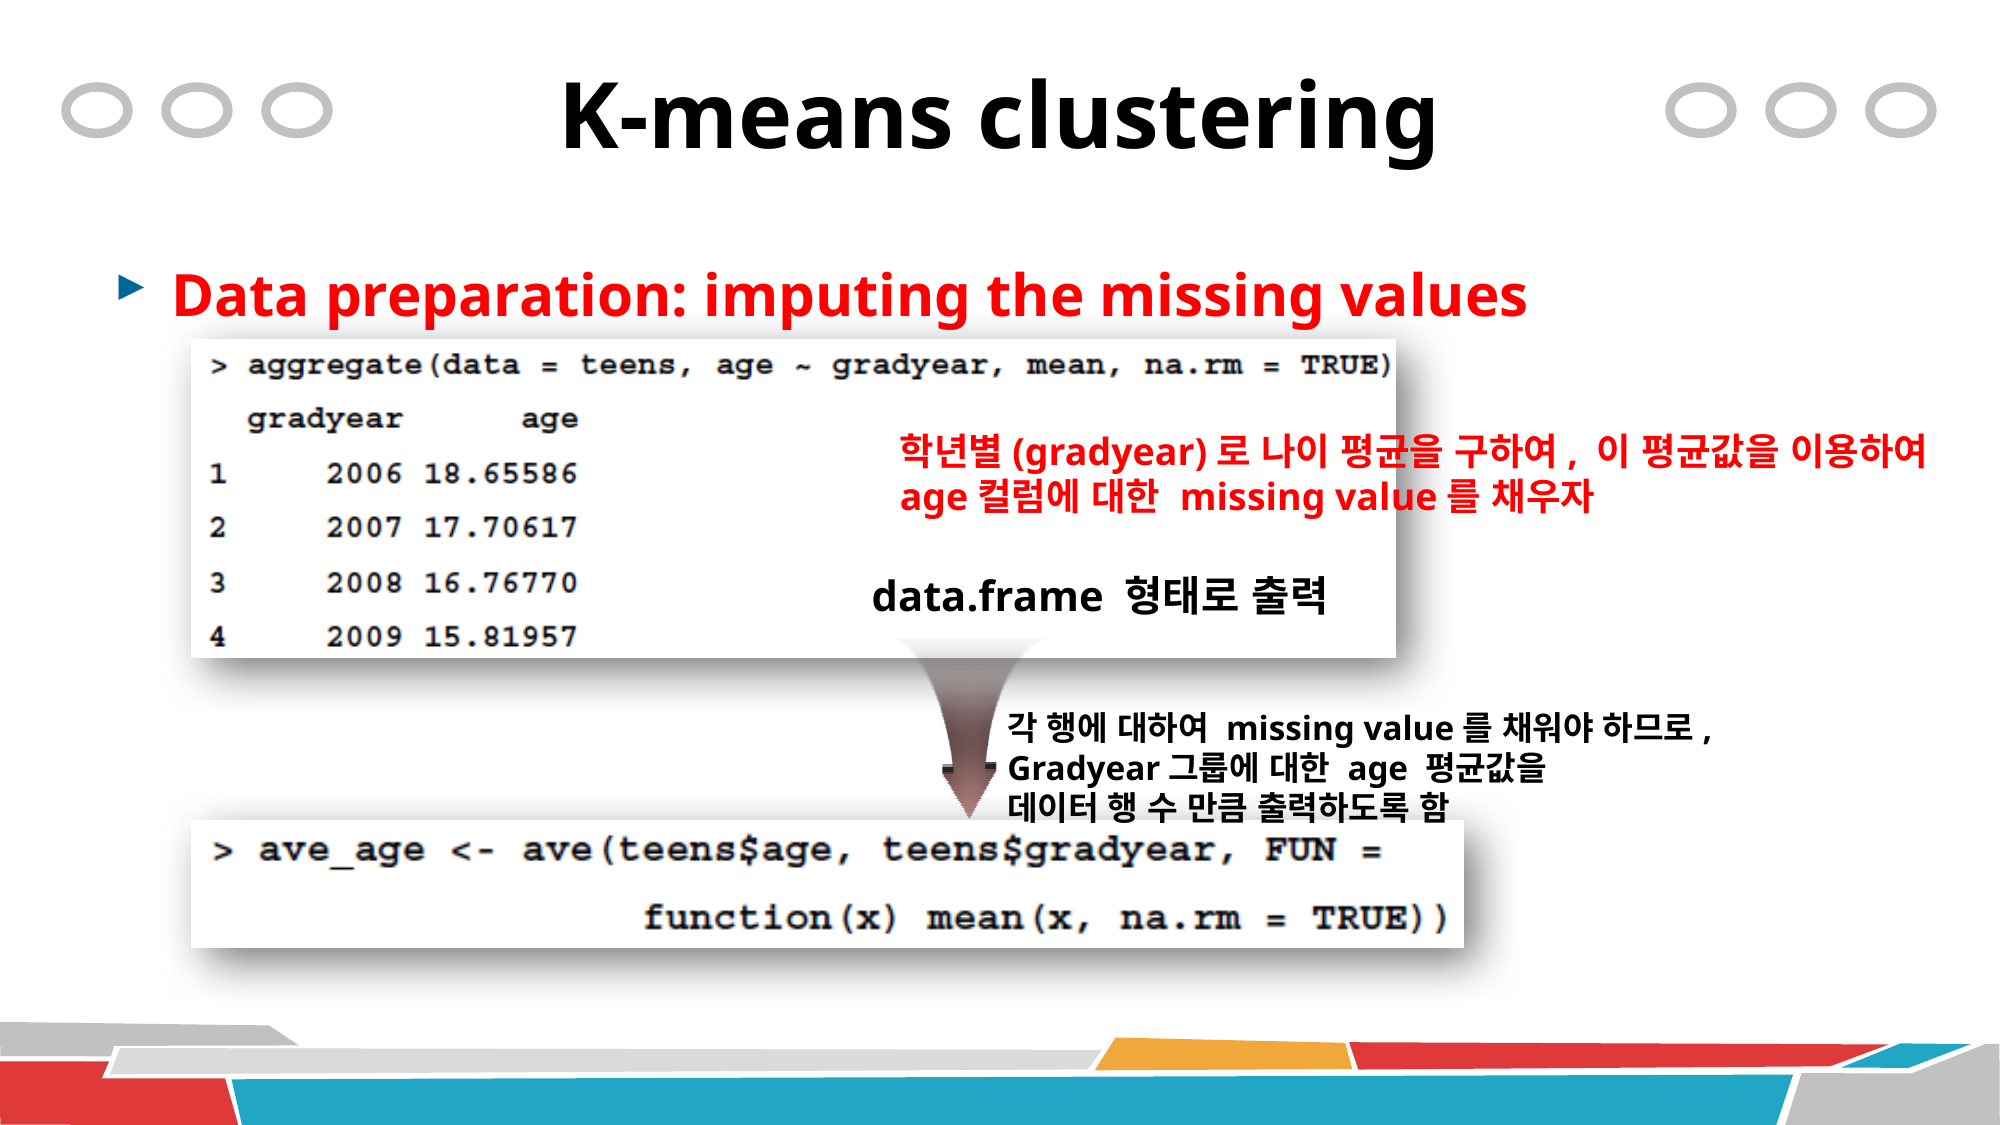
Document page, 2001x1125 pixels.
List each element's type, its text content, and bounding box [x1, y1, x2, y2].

text_box 각 행에 대하여 missing value를 채워야 하므로, Gradyear그룹에 대한 age 평균값을 데이터 행 수 만큼 출력하도록 함 [1047, 700, 1727, 835]
title K-means clustering [350, 18, 1650, 206]
picture [191, 339, 1464, 949]
list Data preparation: imputing the missing values [99, 250, 1900, 1005]
text_box 학년별(gradyear)로 나이 평균을 구하여, 이 평균값을 이용하여 age컬럼에 대한 missing value를 채우자 [1396, 420, 1944, 526]
